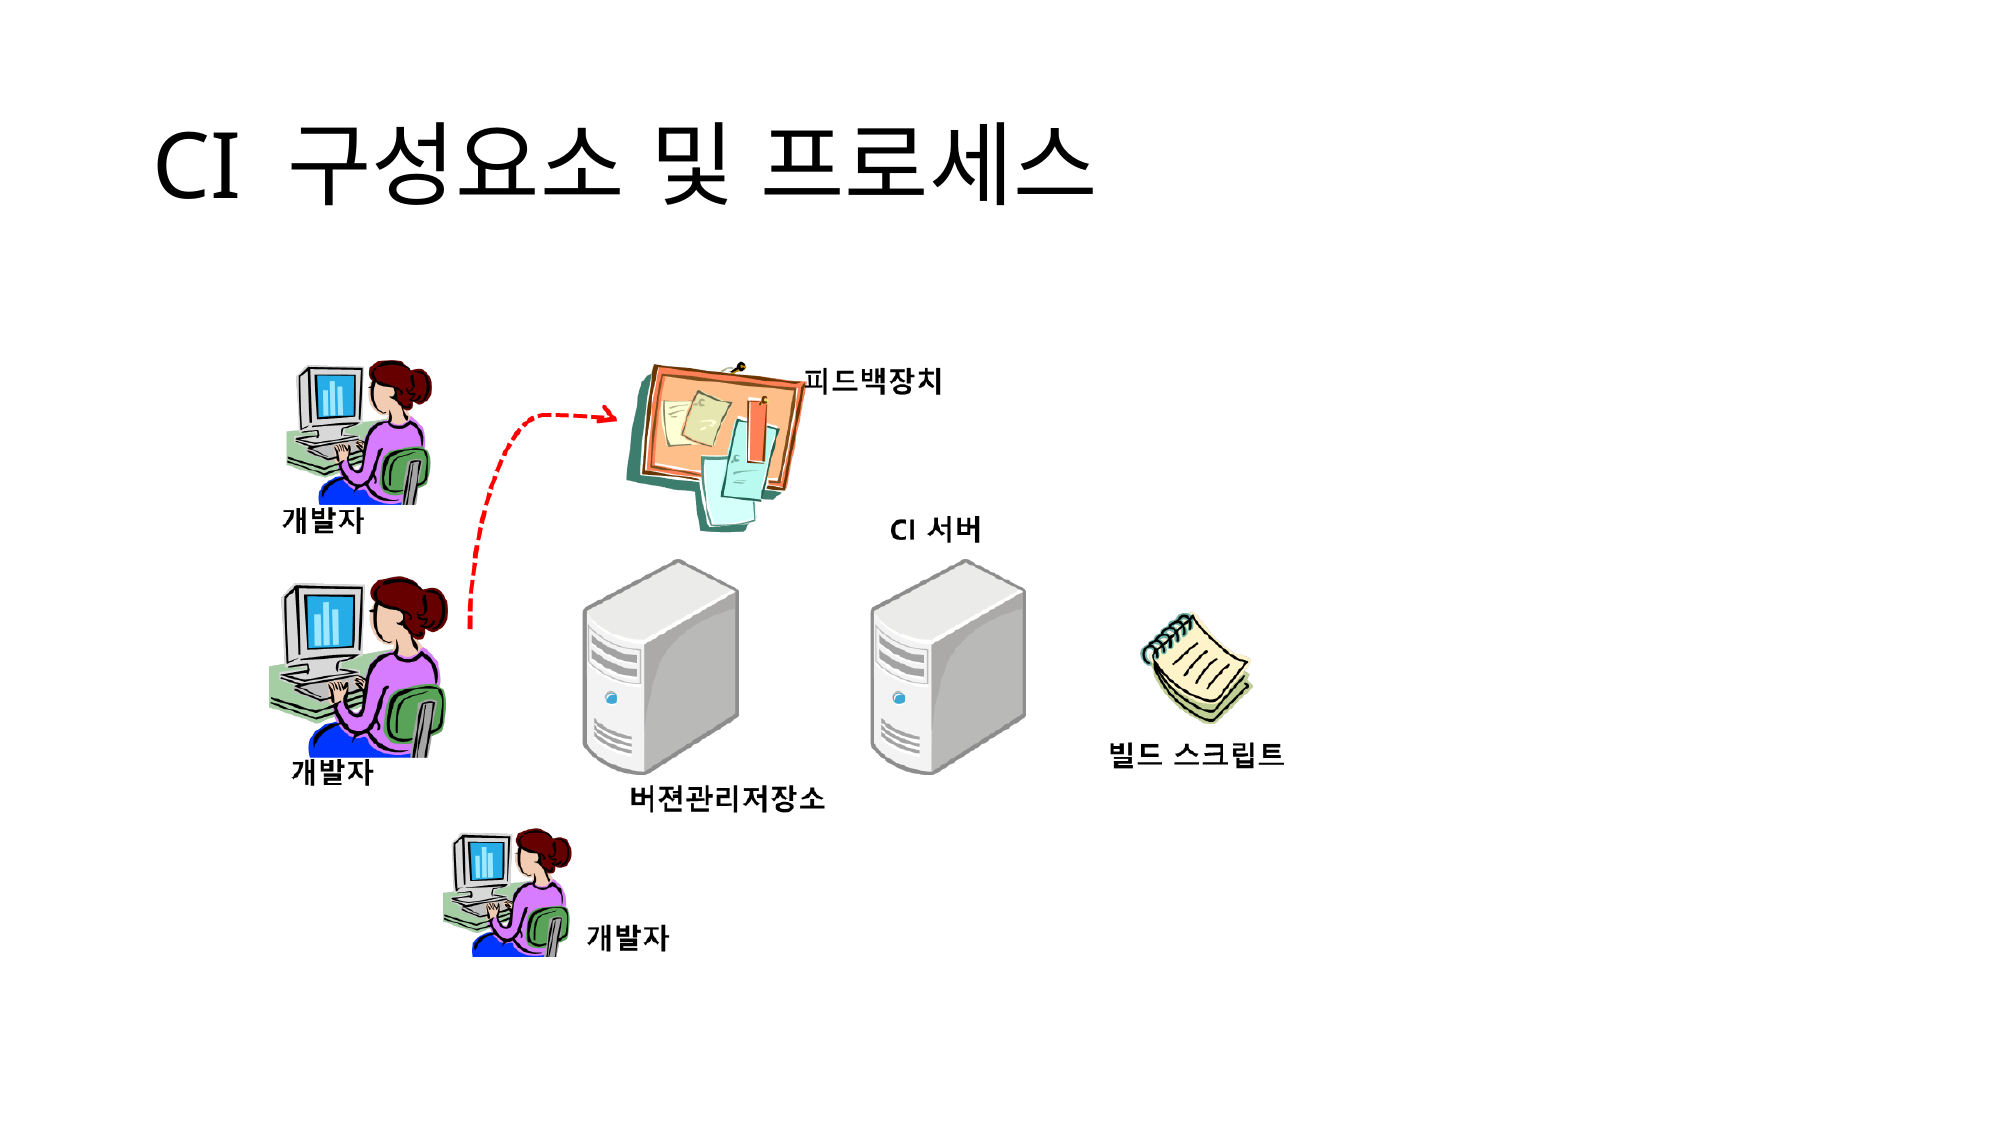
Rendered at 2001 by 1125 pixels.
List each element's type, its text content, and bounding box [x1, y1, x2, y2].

title CI 구성요소 및 프로세스 [137, 59, 1863, 278]
picture [266, 299, 1312, 990]
